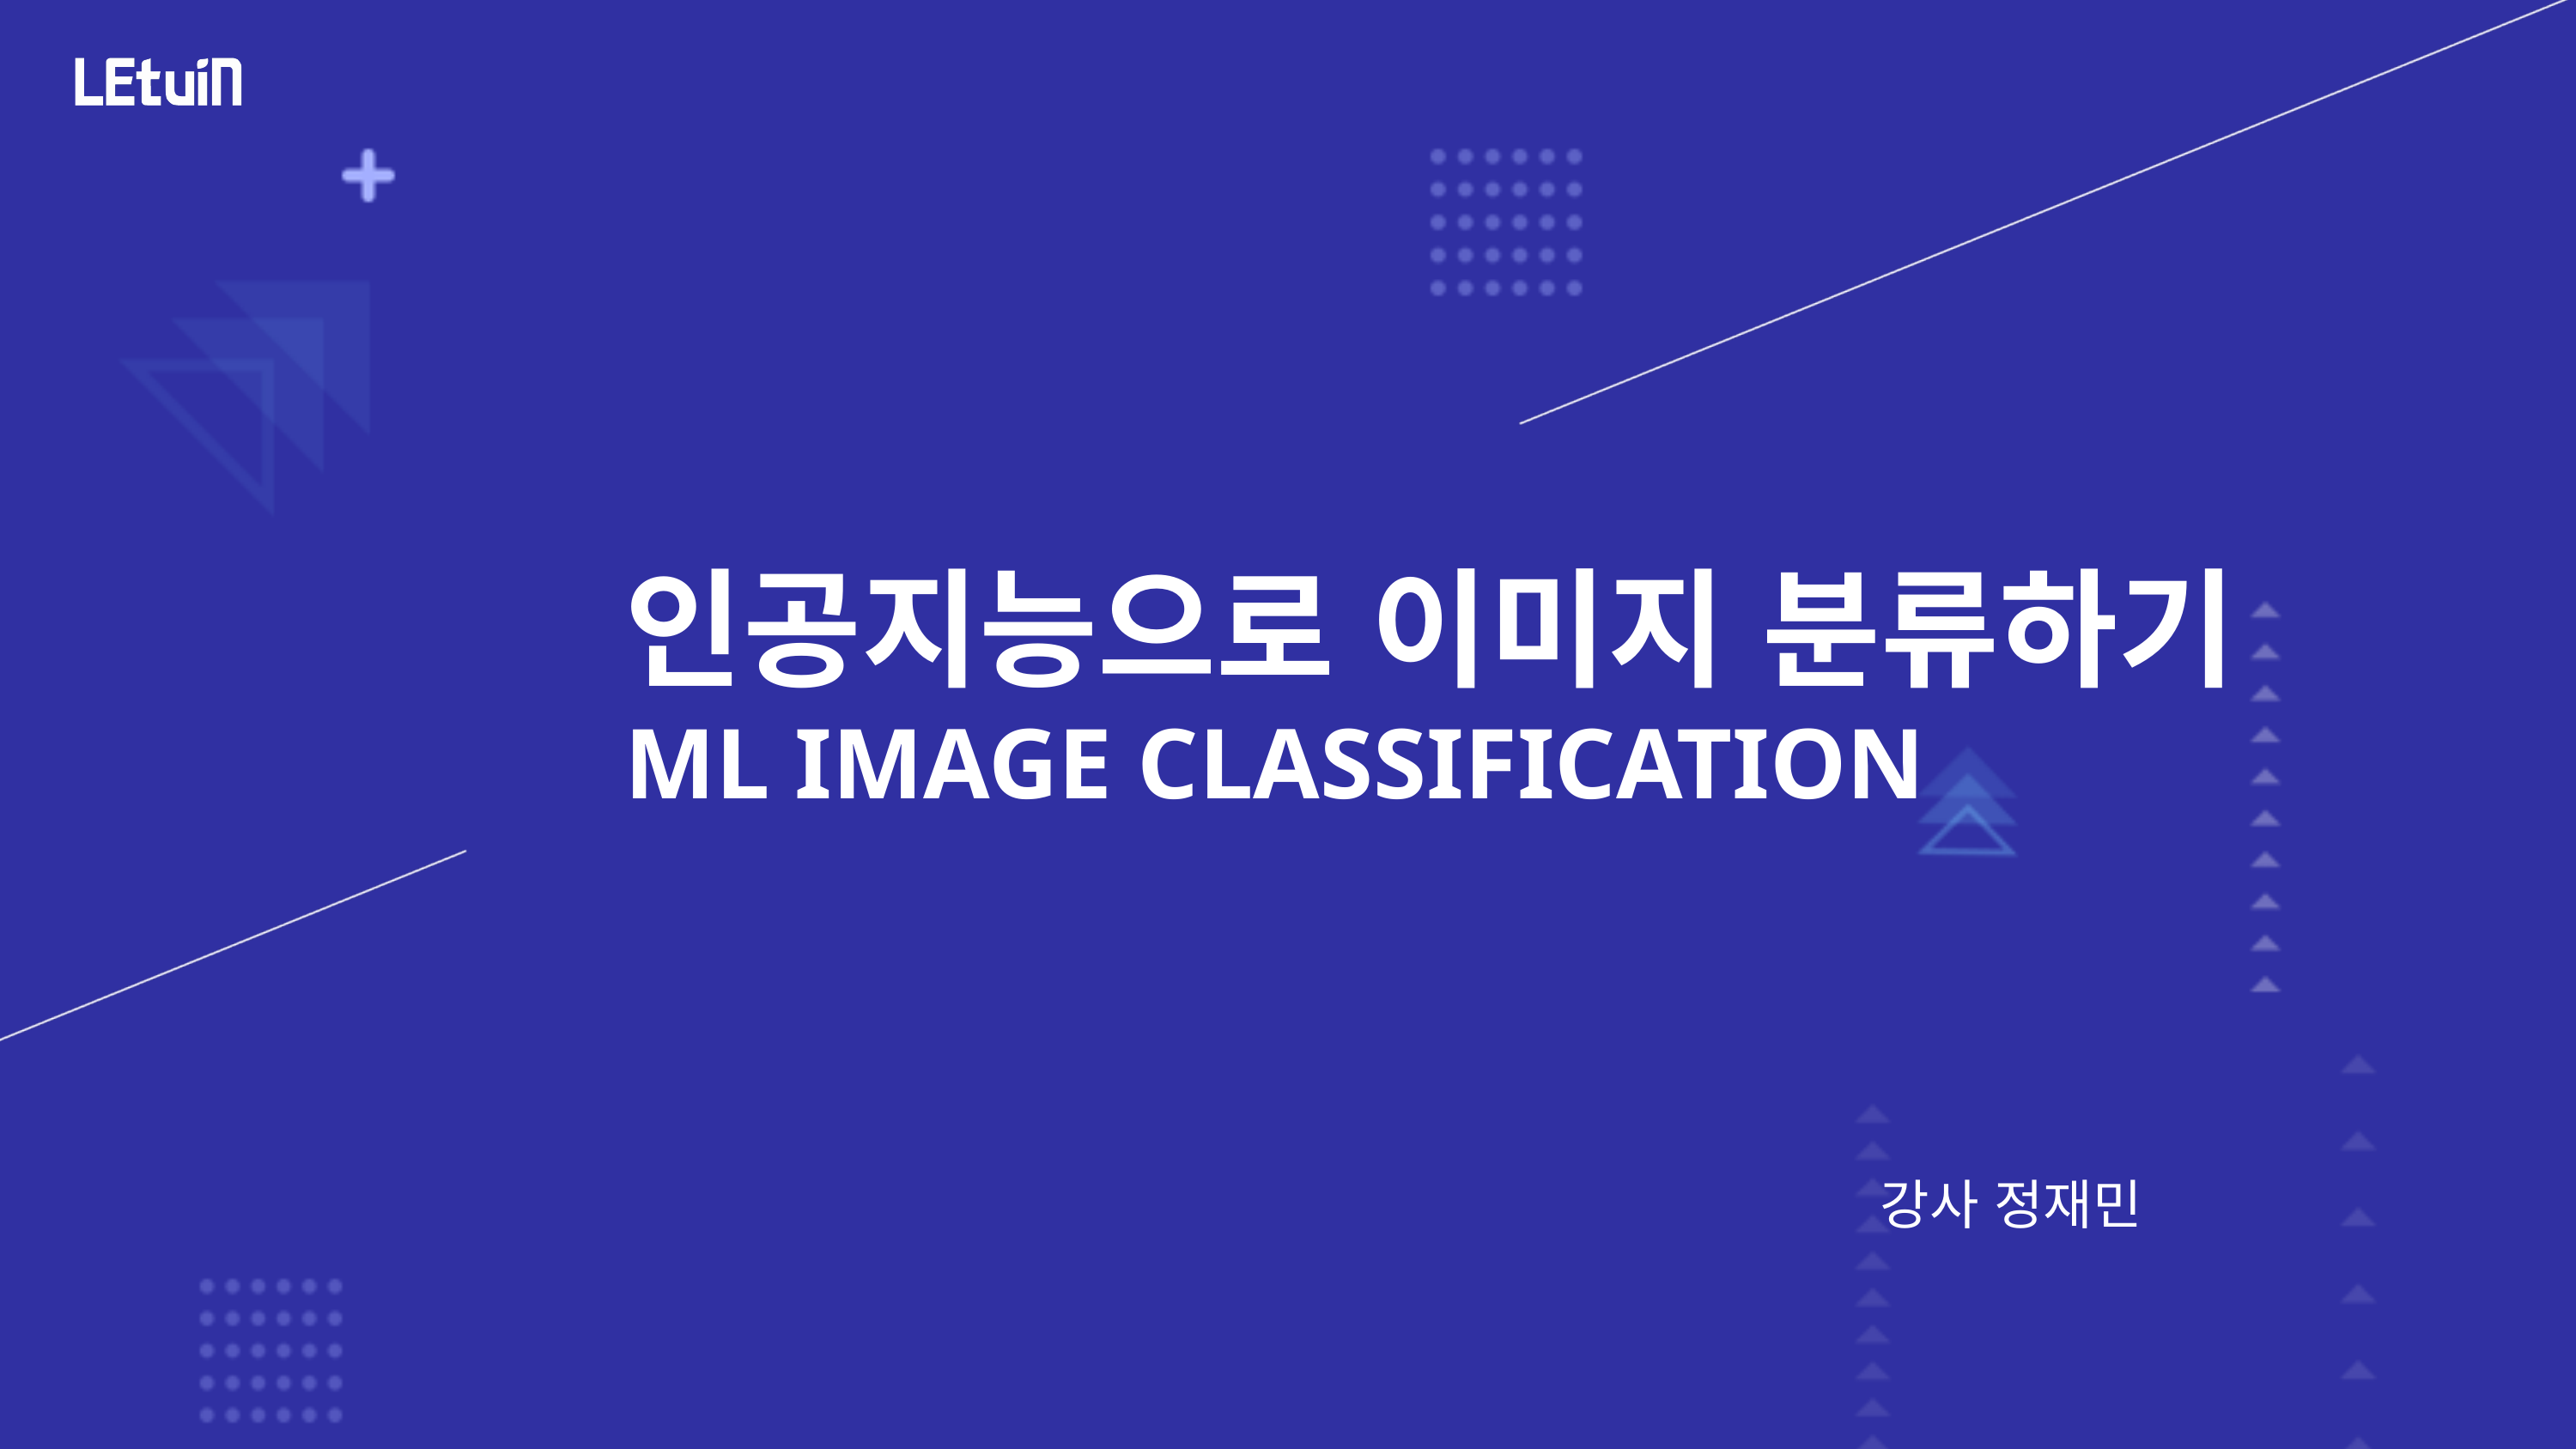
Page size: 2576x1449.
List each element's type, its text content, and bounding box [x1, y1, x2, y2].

text_box 인공지능으로 이미지 분류하기 ML IMAGE CLASSIFICATION [611, 541, 2555, 825]
picture [0, 0, 2576, 1449]
text_box 강사 정재민 [1868, 1164, 2576, 1241]
